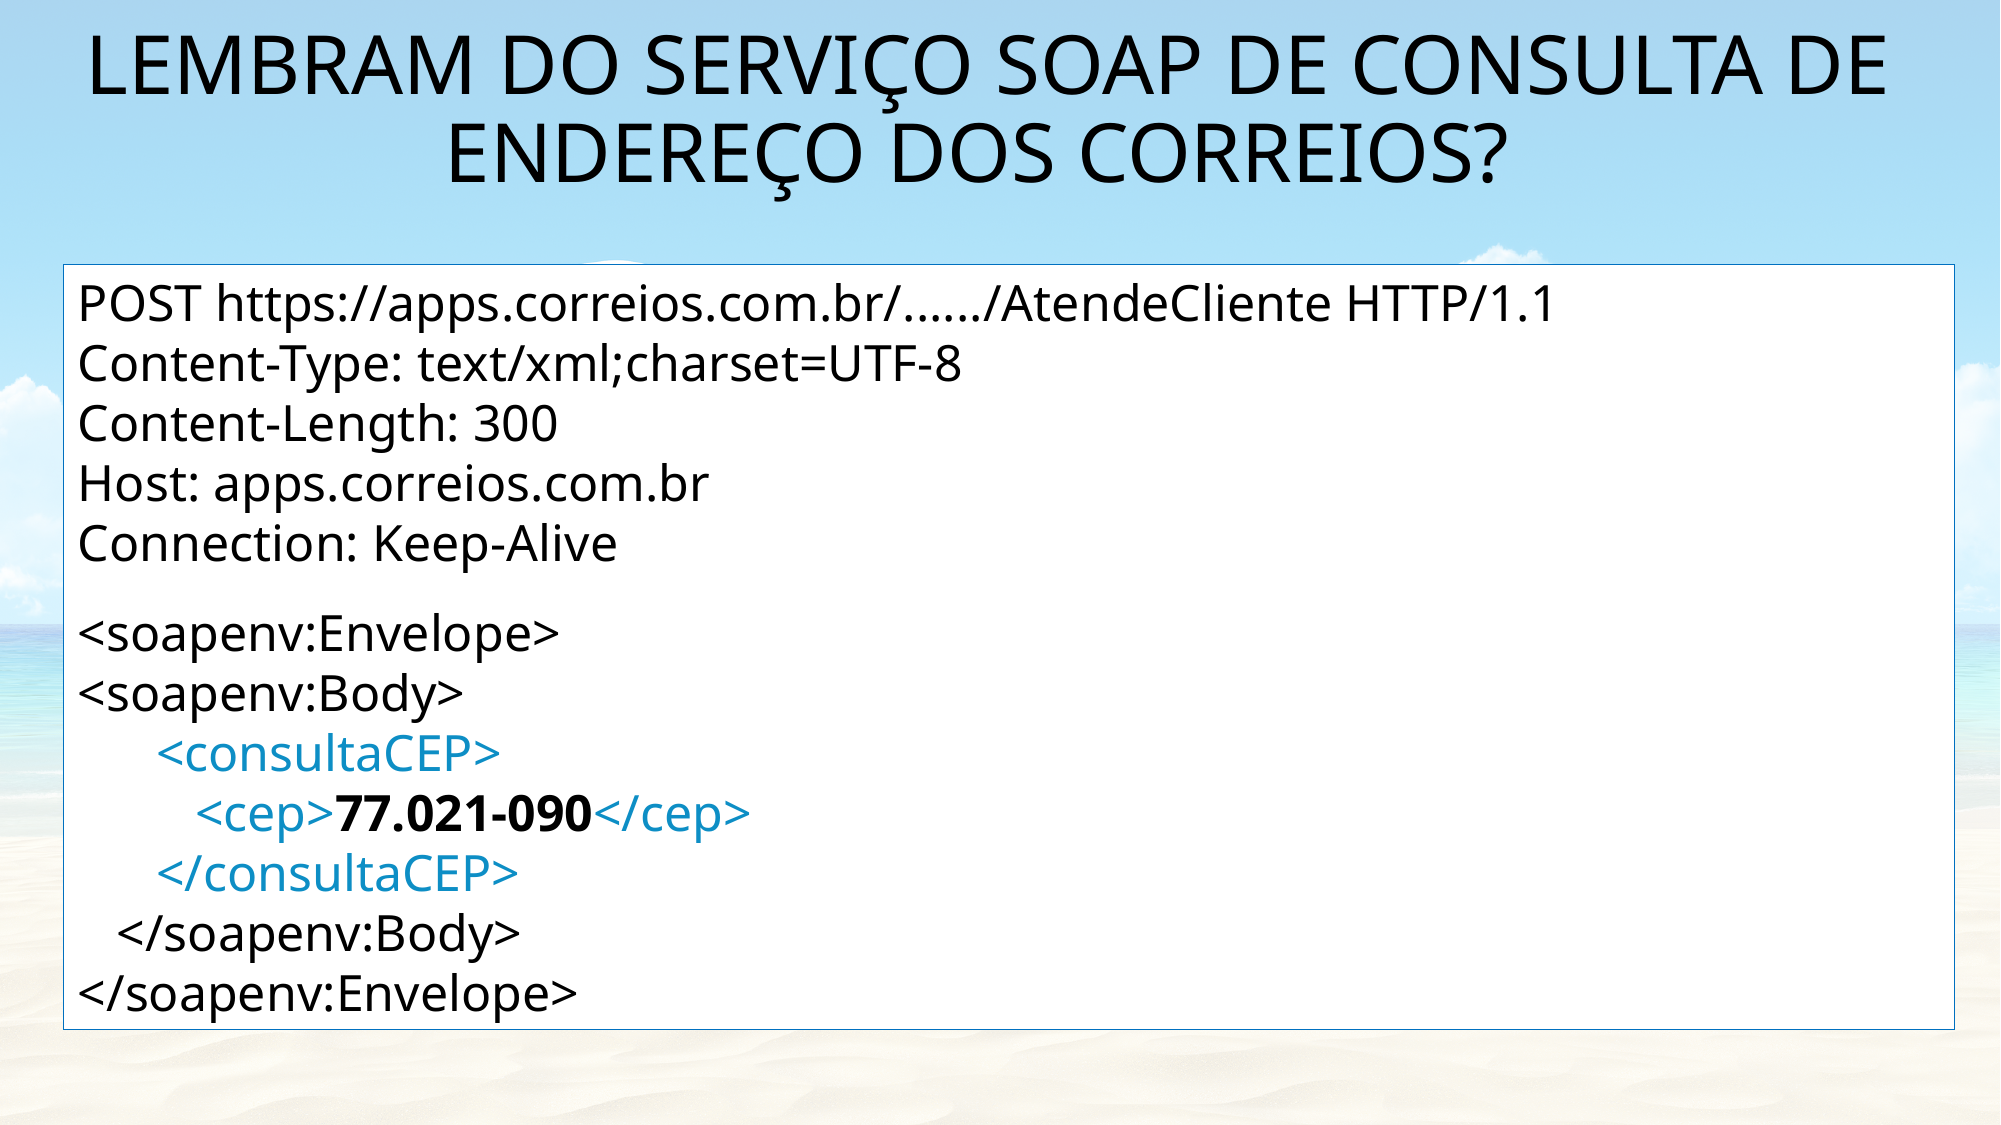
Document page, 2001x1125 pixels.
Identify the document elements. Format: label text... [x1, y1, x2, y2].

text_box POST https://apps.correios.com.br/....../AtendeCliente HTTP/1.1 Content-Type: text/xml;charset=UTF-8 Content-Length: 300 Host: apps.correios.com.br Connection: Keep-Alive <soapenv:Envelope> <soapenv:Body> <consultaCEP> <cep>77.021-090</cep> </consultaCEP> </soapenv:Body> </soapenv:Envelope> [63, 264, 1955, 1030]
title Lembram do serviço SOAP de consulta de endereço dos correios? [63, 16, 1912, 208]
